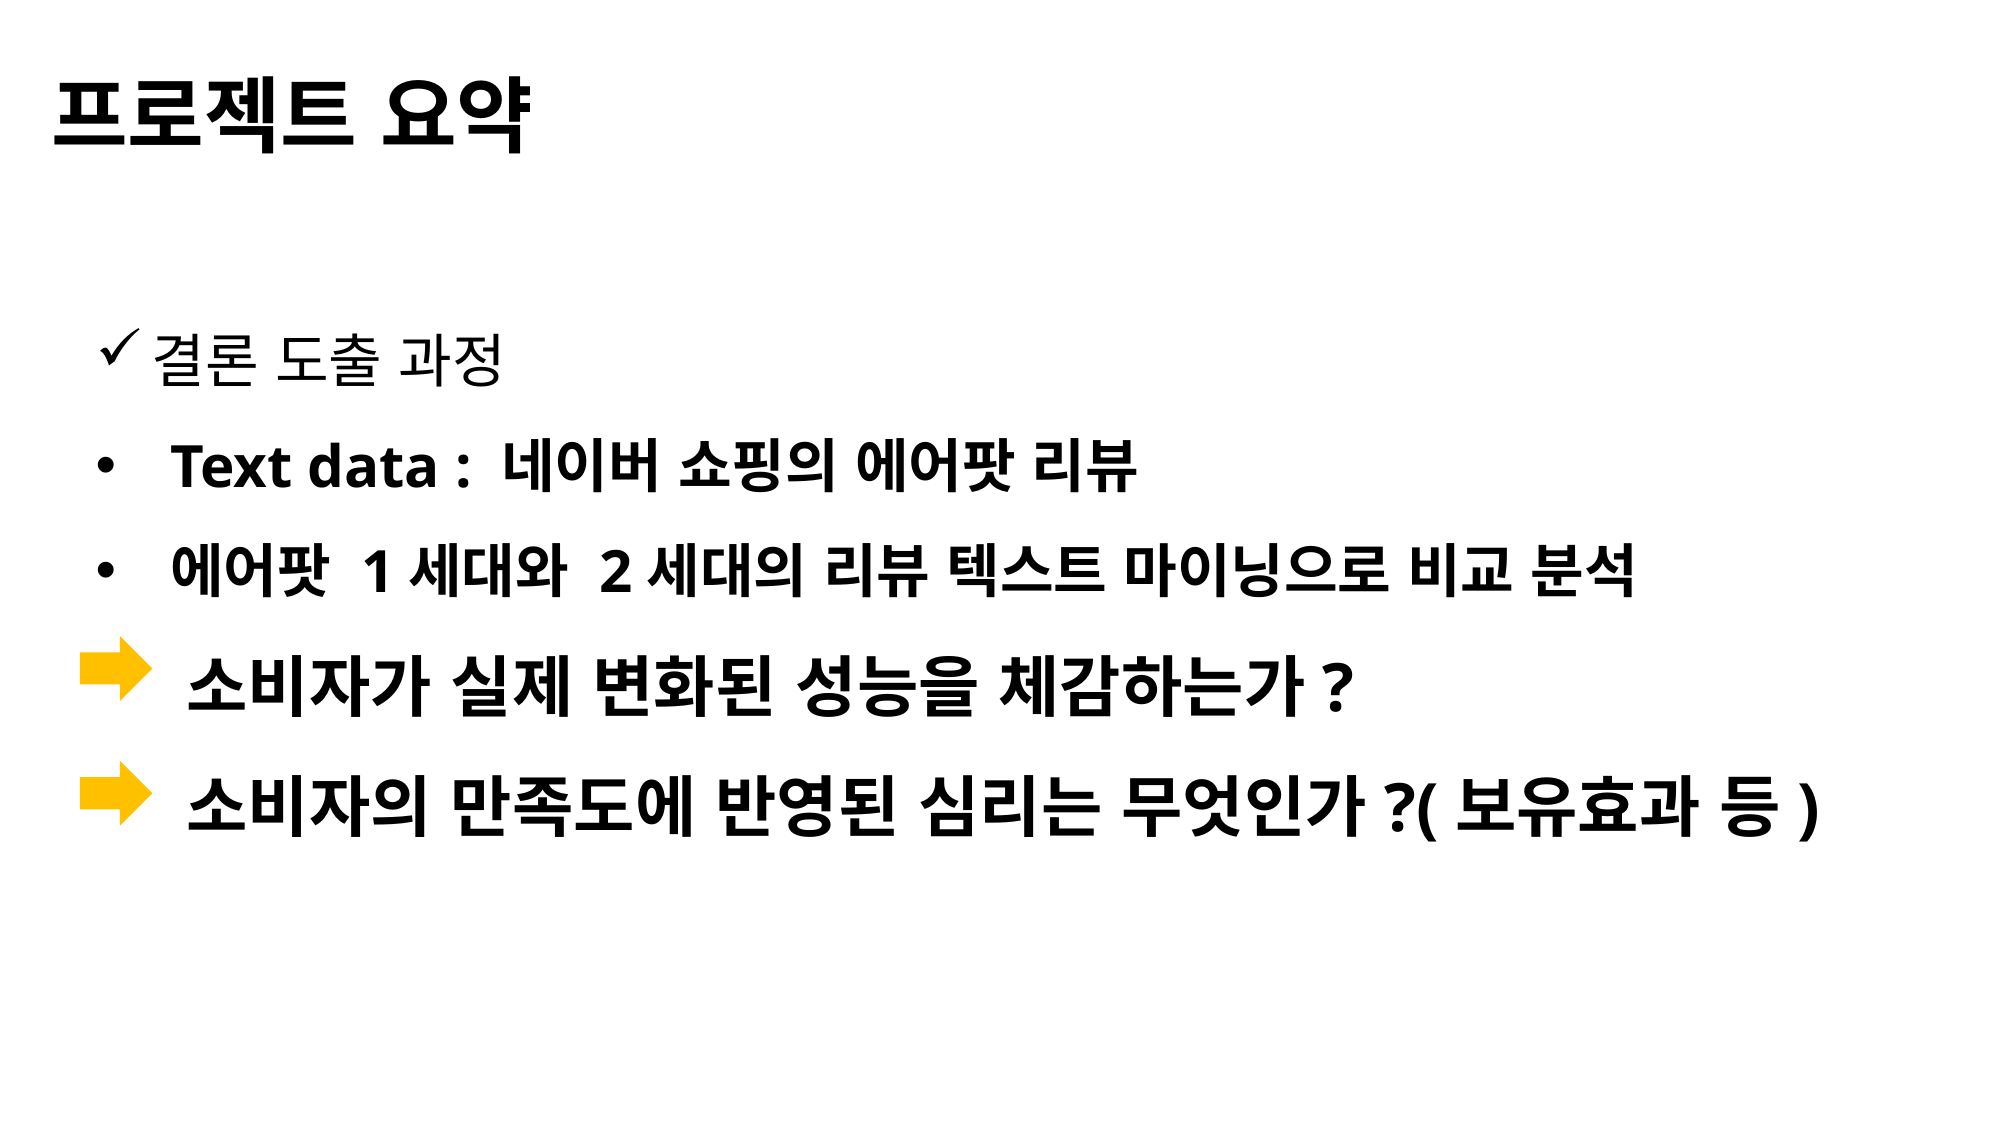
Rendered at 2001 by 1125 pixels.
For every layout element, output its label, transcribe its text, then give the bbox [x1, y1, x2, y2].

text_box 프로젝트 요약 [36, 55, 1892, 171]
text_box [79, 760, 153, 826]
text_box [79, 635, 153, 701]
text_box 결론 도출 과정 Text data : 네이버 쇼핑의 에어팟 리뷰 에어팟 1세대와 2세대의 리뷰 텍스트 마이닝으로 비교 분석 소비자가 실제 변화된 성능을 체감하는가? 소비자의 만족도에 반영된 심리는 무엇인가?(보유효과 등) [80, 282, 1983, 957]
